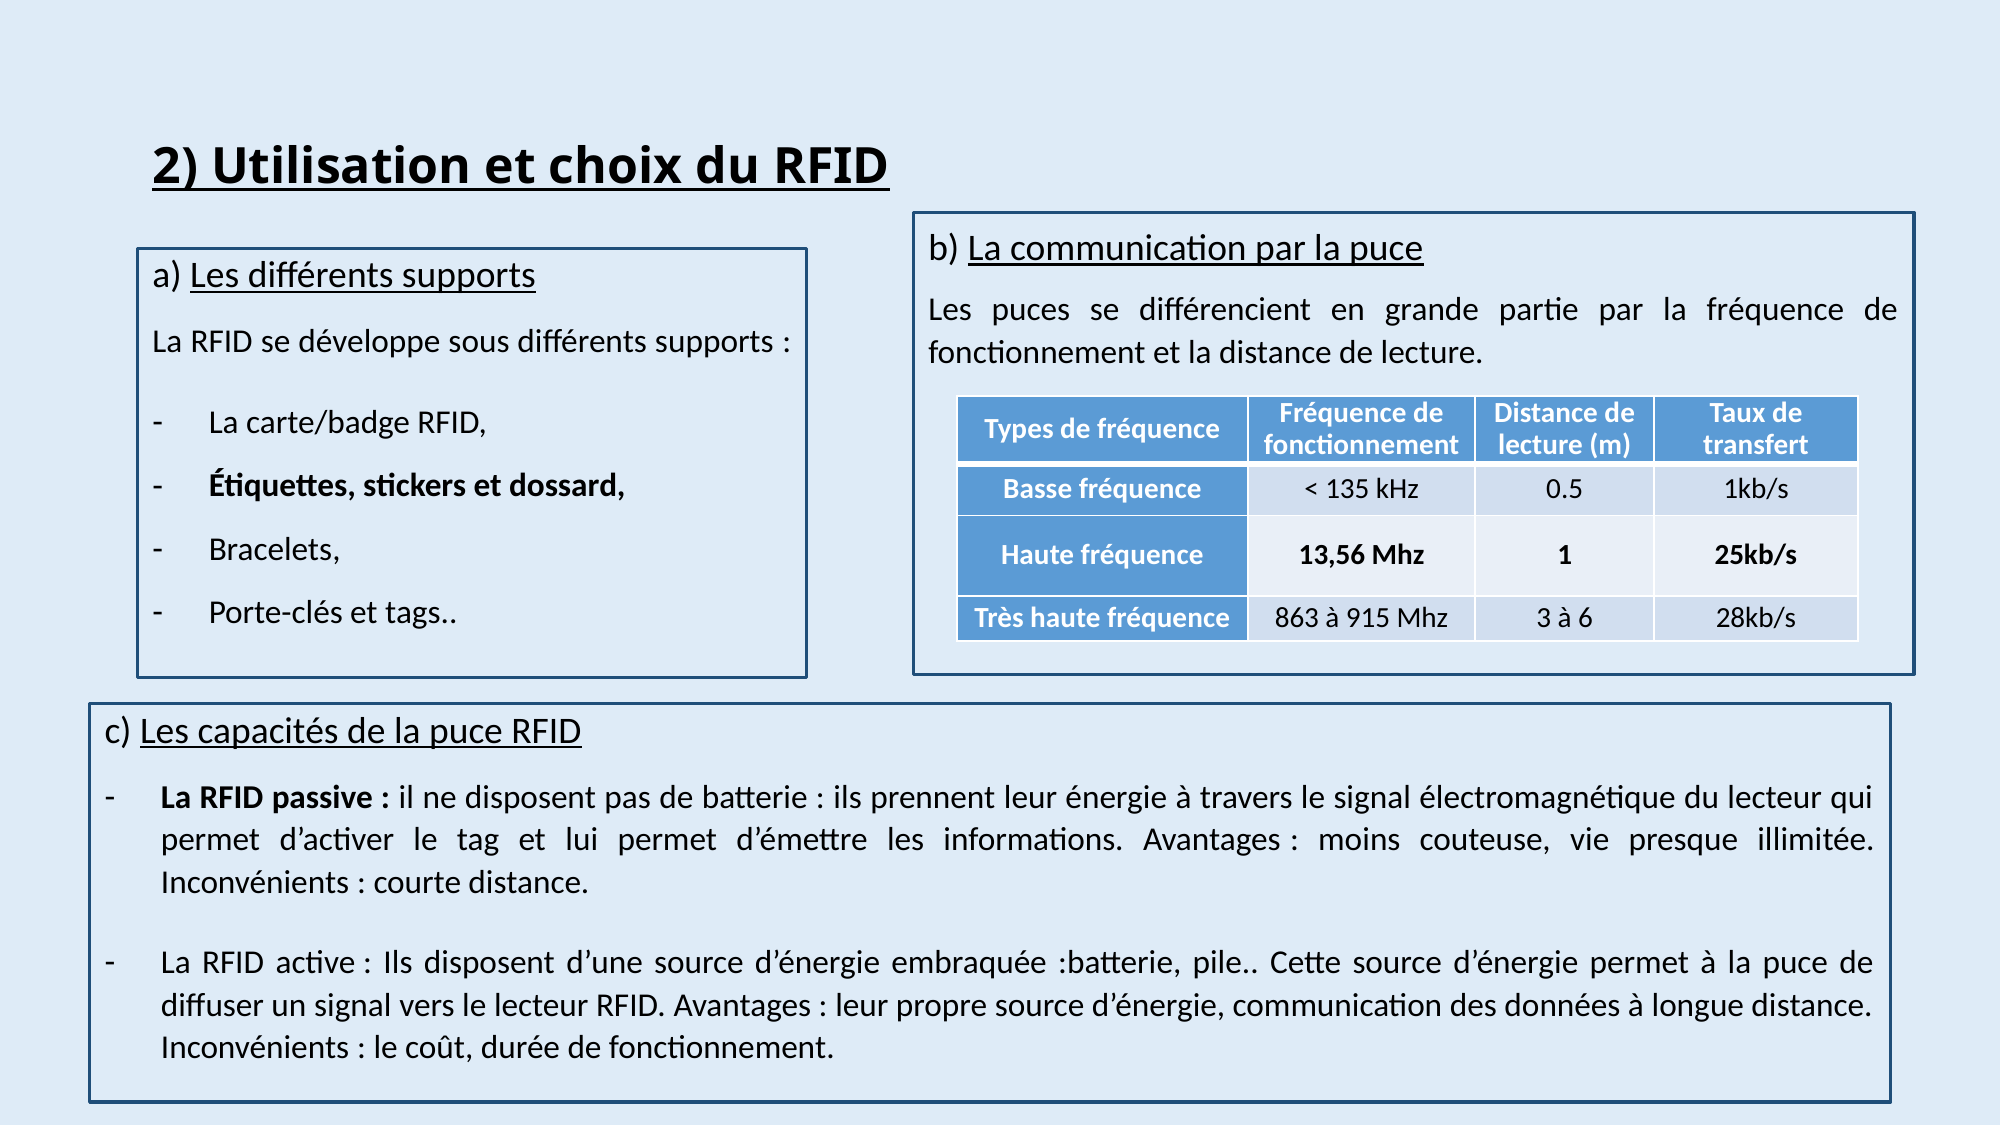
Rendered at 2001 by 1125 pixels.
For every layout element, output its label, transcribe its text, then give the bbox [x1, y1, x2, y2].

text_box b) La communication par la puce Les puces se différencient en grande partie par la fréquence de fonctionnement et la distance de lecture. [913, 212, 1915, 675]
title 2) Utilisation et choix du RFID [137, 0, 1863, 328]
text_box c) Les capacités de la puce RFID La RFID passive : il ne disposent pas de batterie : ils prennent leur énergie à travers le signal électromagnétique du lecteur qui permet d’activer le tag et lui permet d’émettre les informations. Avantages : moins couteuse, vie presque illimitée. Inconvénients : courte distance. La RFID active : Ils disposent d’une source d’énergie embraquée :batterie, pile.. Cette source d’énergie permet à la puce de diffuser un signal vers le lecteur RFID. Avantages : leur propre source d’énergie, communication des données à longue distance. Inconvénients : le coût, durée de fonctionnement. [89, 703, 1891, 1102]
list a) Les différents supports La RFID se développe sous différents supports : La carte/badge RFID, Étiquettes, stickers et dossard, Bracelets, Porte-clés et tags.. [137, 248, 807, 678]
